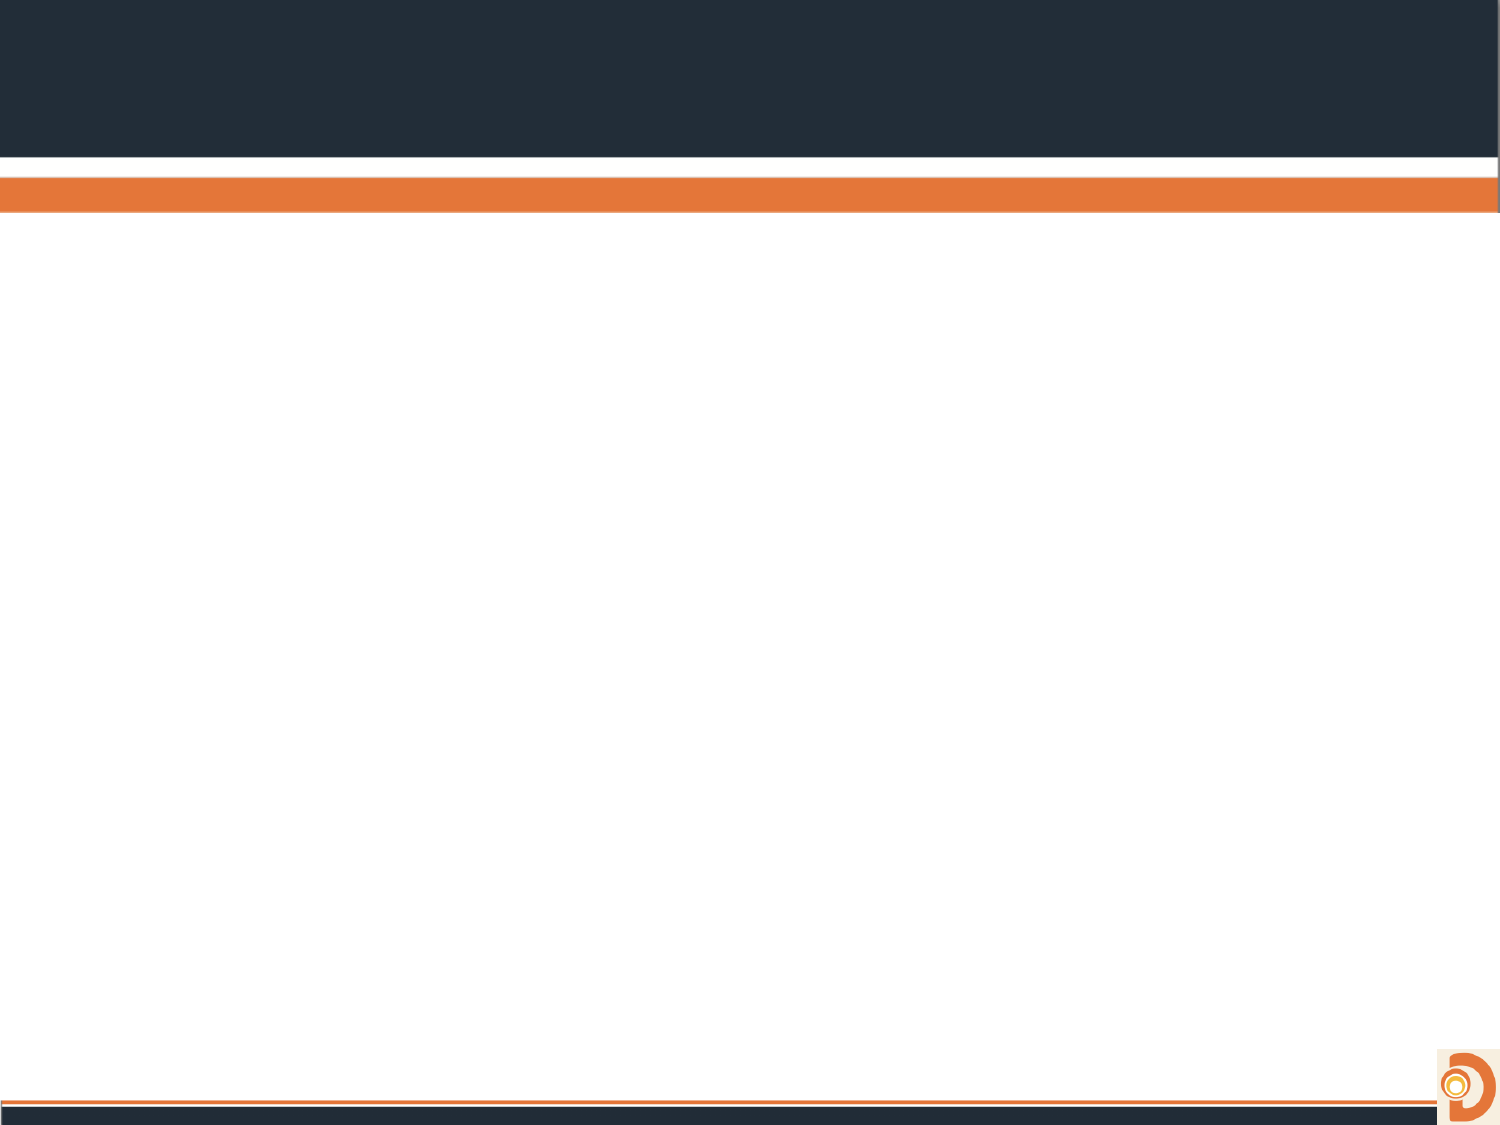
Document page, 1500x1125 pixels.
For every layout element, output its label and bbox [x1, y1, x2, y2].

picture [2, 1049, 1500, 1125]
picture [0, 0, 1500, 213]
